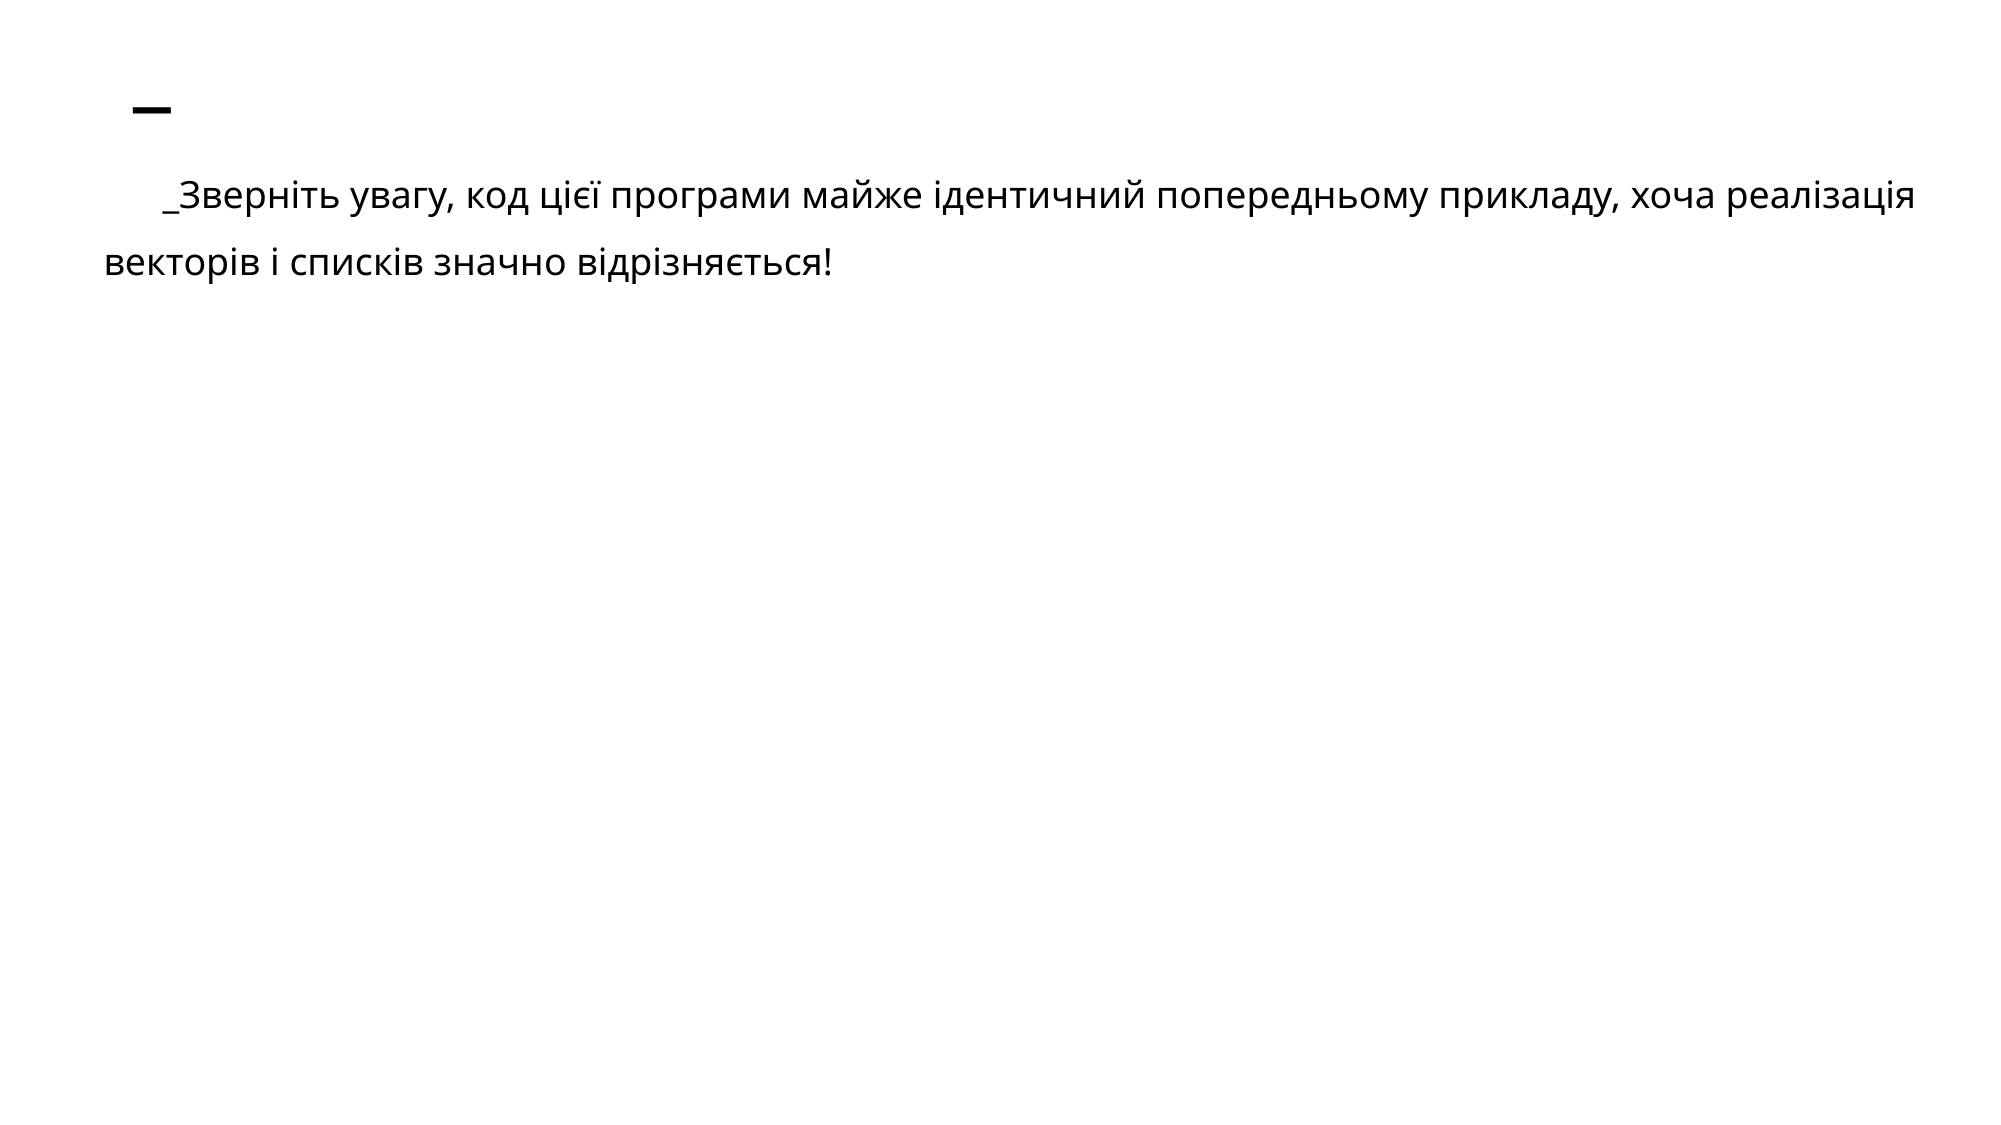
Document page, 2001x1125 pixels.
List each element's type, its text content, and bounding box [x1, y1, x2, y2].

list _Зверніть увагу, код цієї програми майже ідентичний попередньому прикладу, хоча реалізація векторів і списків значно відрізняється! [0, 140, 2000, 1125]
title _ [0, 0, 2000, 140]
